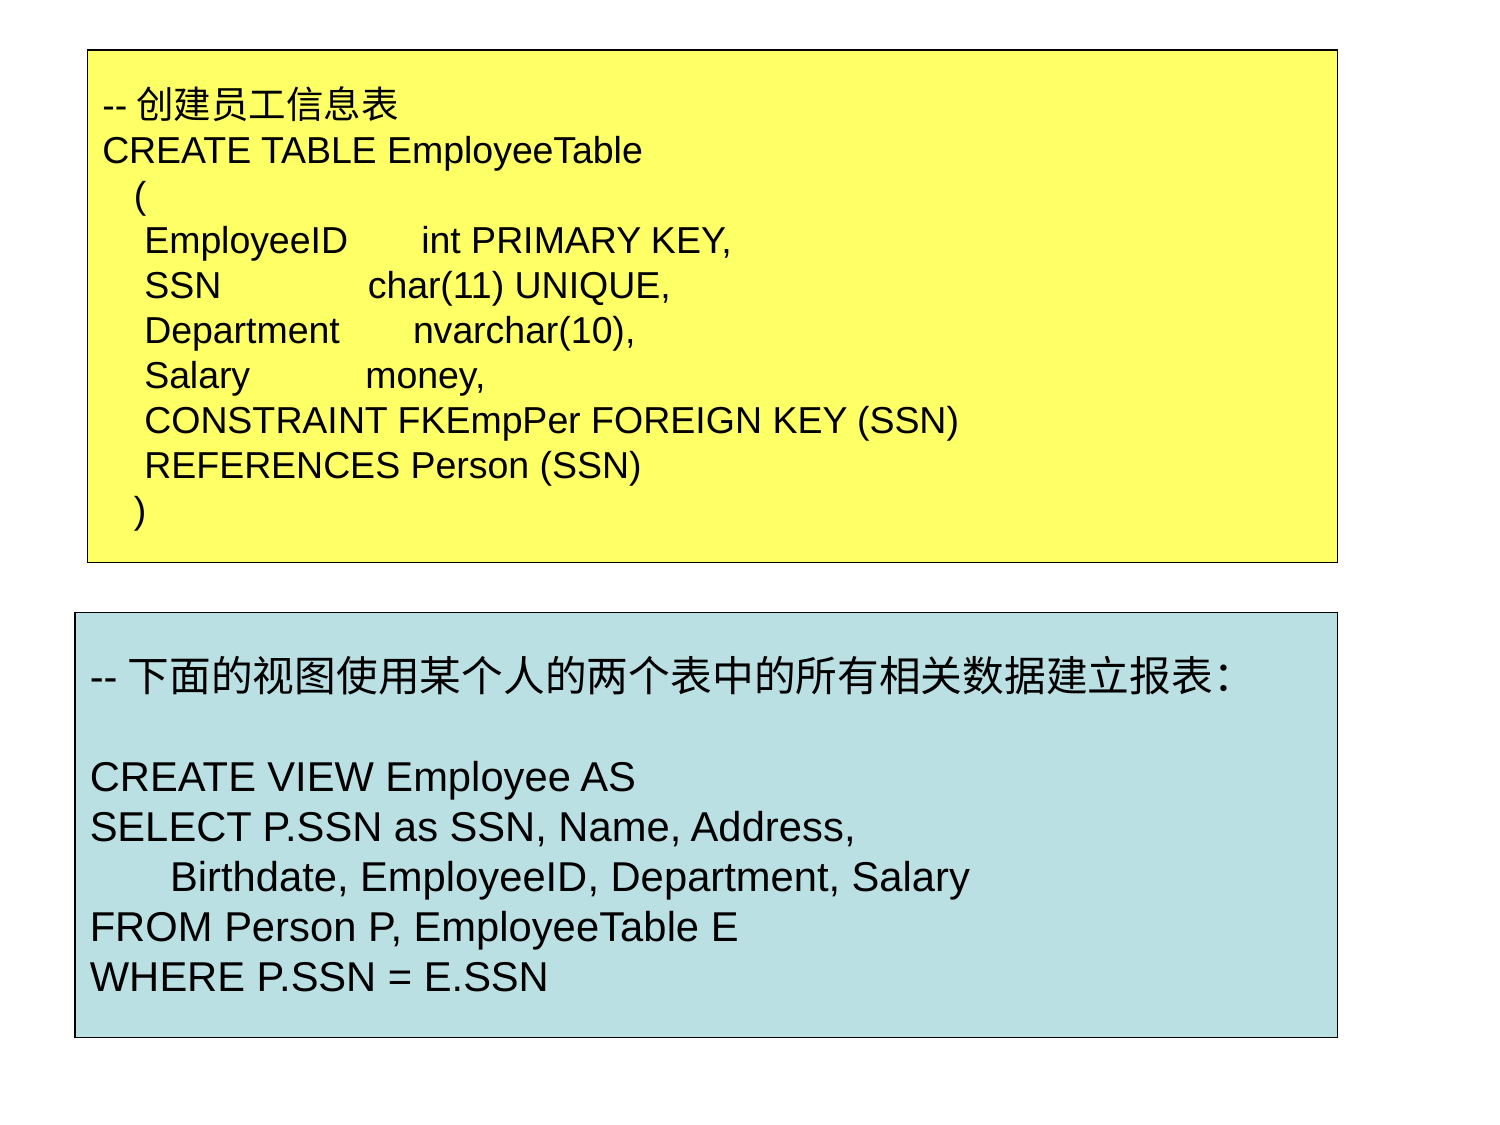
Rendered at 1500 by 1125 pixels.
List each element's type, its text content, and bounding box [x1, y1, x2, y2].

text_box --创建员工信息表 CREATE TABLE EmployeeTable ( EmployeeID int PRIMARY KEY, SSN char(11) UNIQUE, Department nvarchar(10), Salary money, CONSTRAINT FKEmpPer FOREIGN KEY (SSN) REFERENCES Person (SSN) ) [87, 49, 1338, 563]
text_box --下面的视图使用某个人的两个表中的所有相关数据建立报表： CREATE VIEW Employee AS SELECT P.SSN as SSN, Name, Address, Birthdate, EmployeeID, Department, Salary FROM Person P, EmployeeTable E WHERE P.SSN = E.SSN [74, 612, 1338, 1038]
